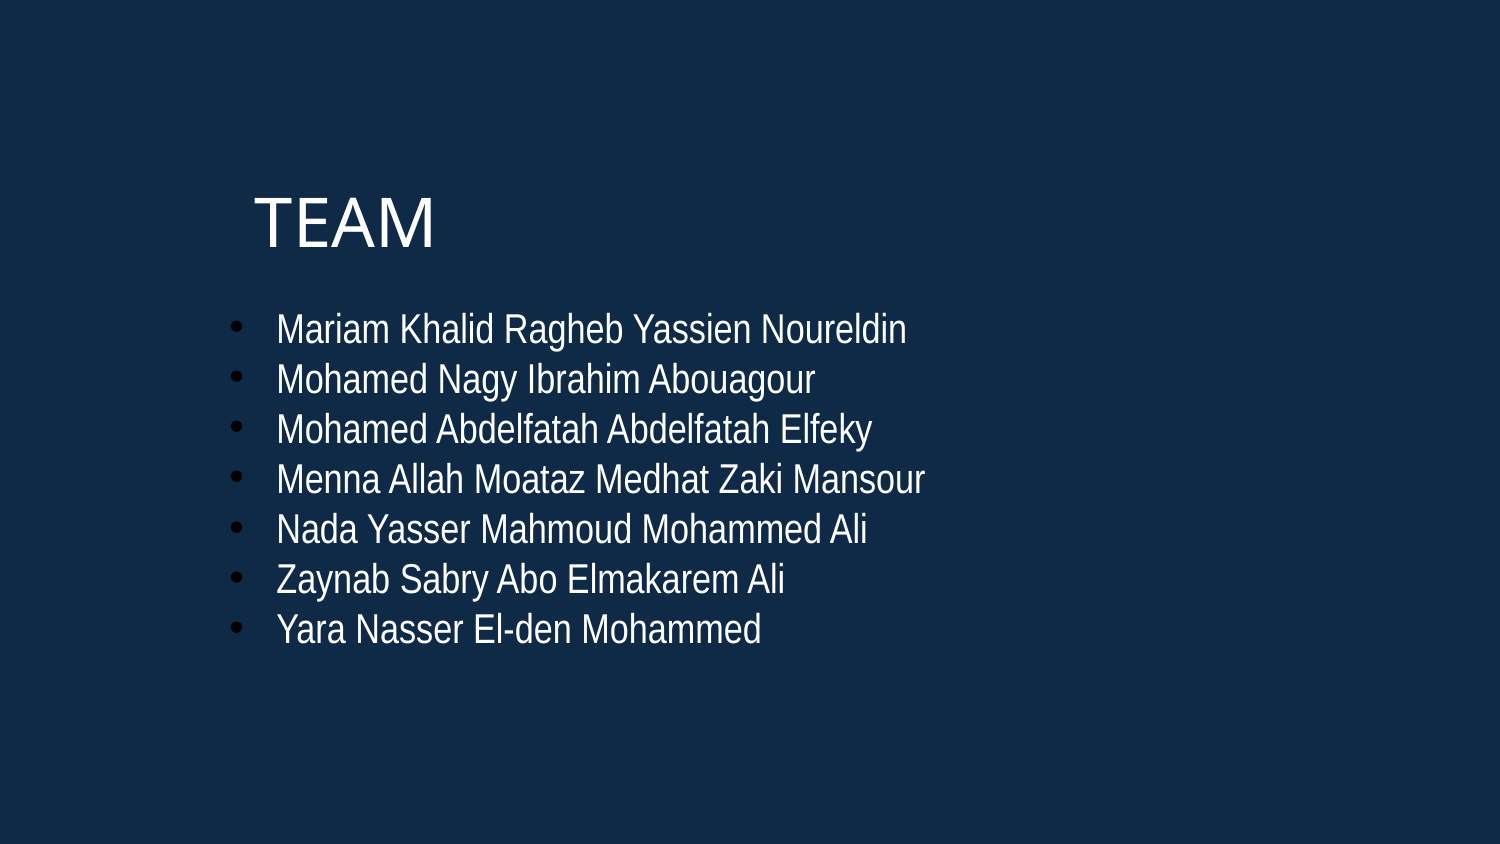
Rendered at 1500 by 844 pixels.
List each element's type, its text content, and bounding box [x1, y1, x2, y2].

text_box TEAM [239, 181, 1500, 303]
text_box Mariam Khalid Ragheb Yassien Noureldin Mohamed Nagy Ibrahim Abouagour Mohamed Abdelfatah Abdelfatah Elfeky Menna Allah Moataz Medhat Zaki Mansour Nada Yasser Mahmoud Mohammed Ali Zaynab Sabry Abo Elmakarem Ali Yara Nasser El-den Mohammed [214, 294, 1237, 659]
